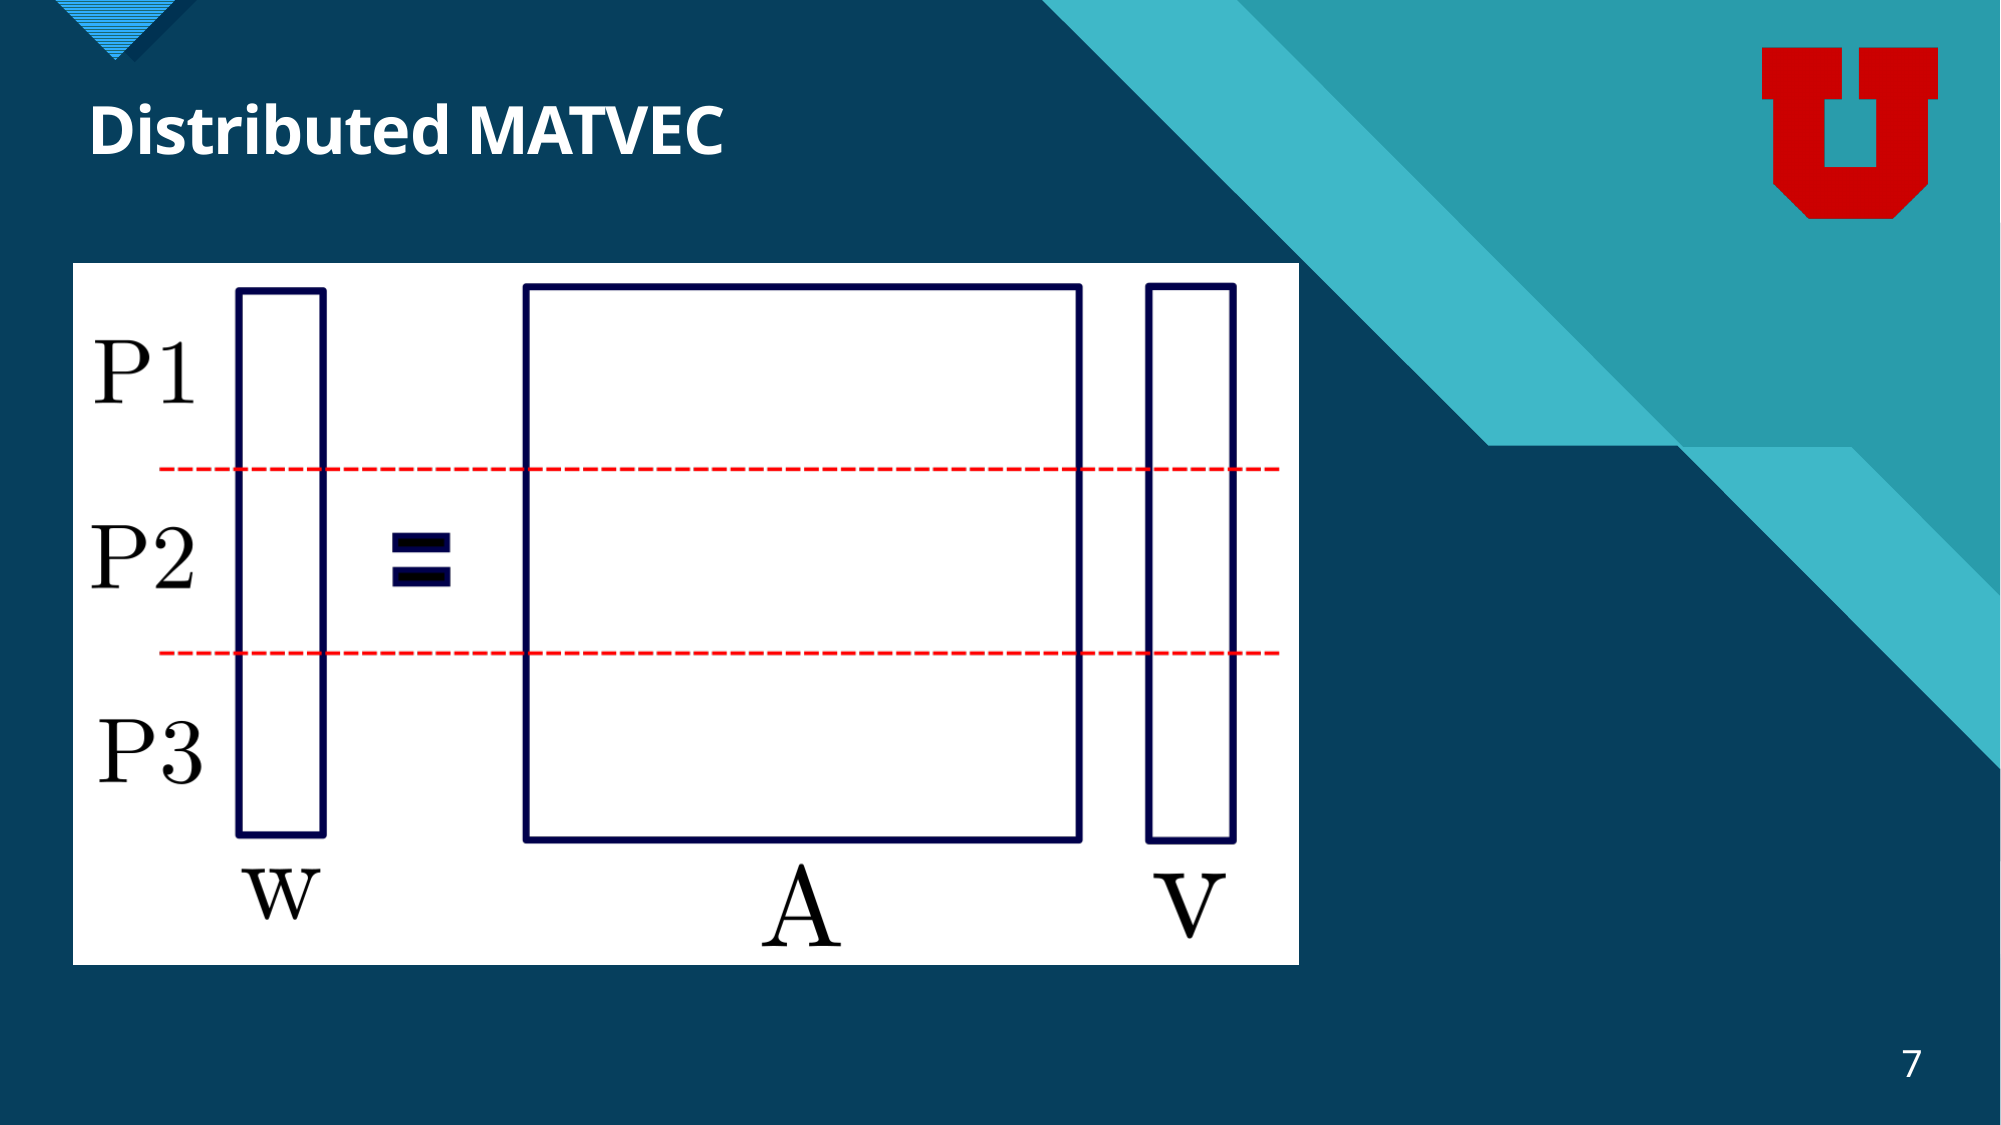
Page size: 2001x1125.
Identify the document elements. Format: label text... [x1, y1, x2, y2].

slide_number 7 [1845, 1035, 1938, 1096]
picture [1762, 45, 1938, 221]
title Distributed MATVEC [72, 89, 1762, 177]
picture [74, 264, 1298, 964]
